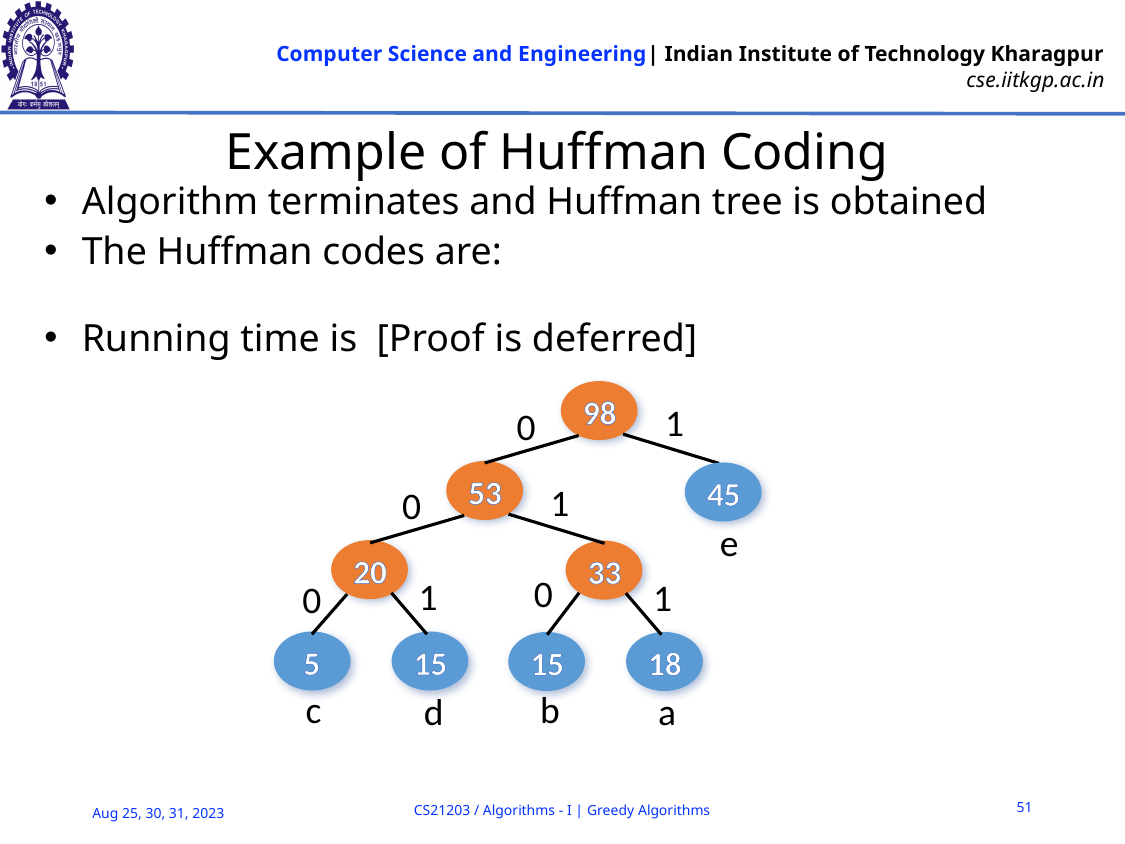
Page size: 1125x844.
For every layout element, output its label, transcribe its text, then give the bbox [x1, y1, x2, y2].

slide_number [77, 798, 274, 844]
slide_number 51 [992, 785, 1048, 831]
picture [1, 1, 74, 110]
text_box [273, 380, 762, 742]
title Example of Huffman Coding [35, 78, 1078, 221]
footer CS21203 / Algorithms - I | Greedy Algorithms [185, 787, 940, 833]
